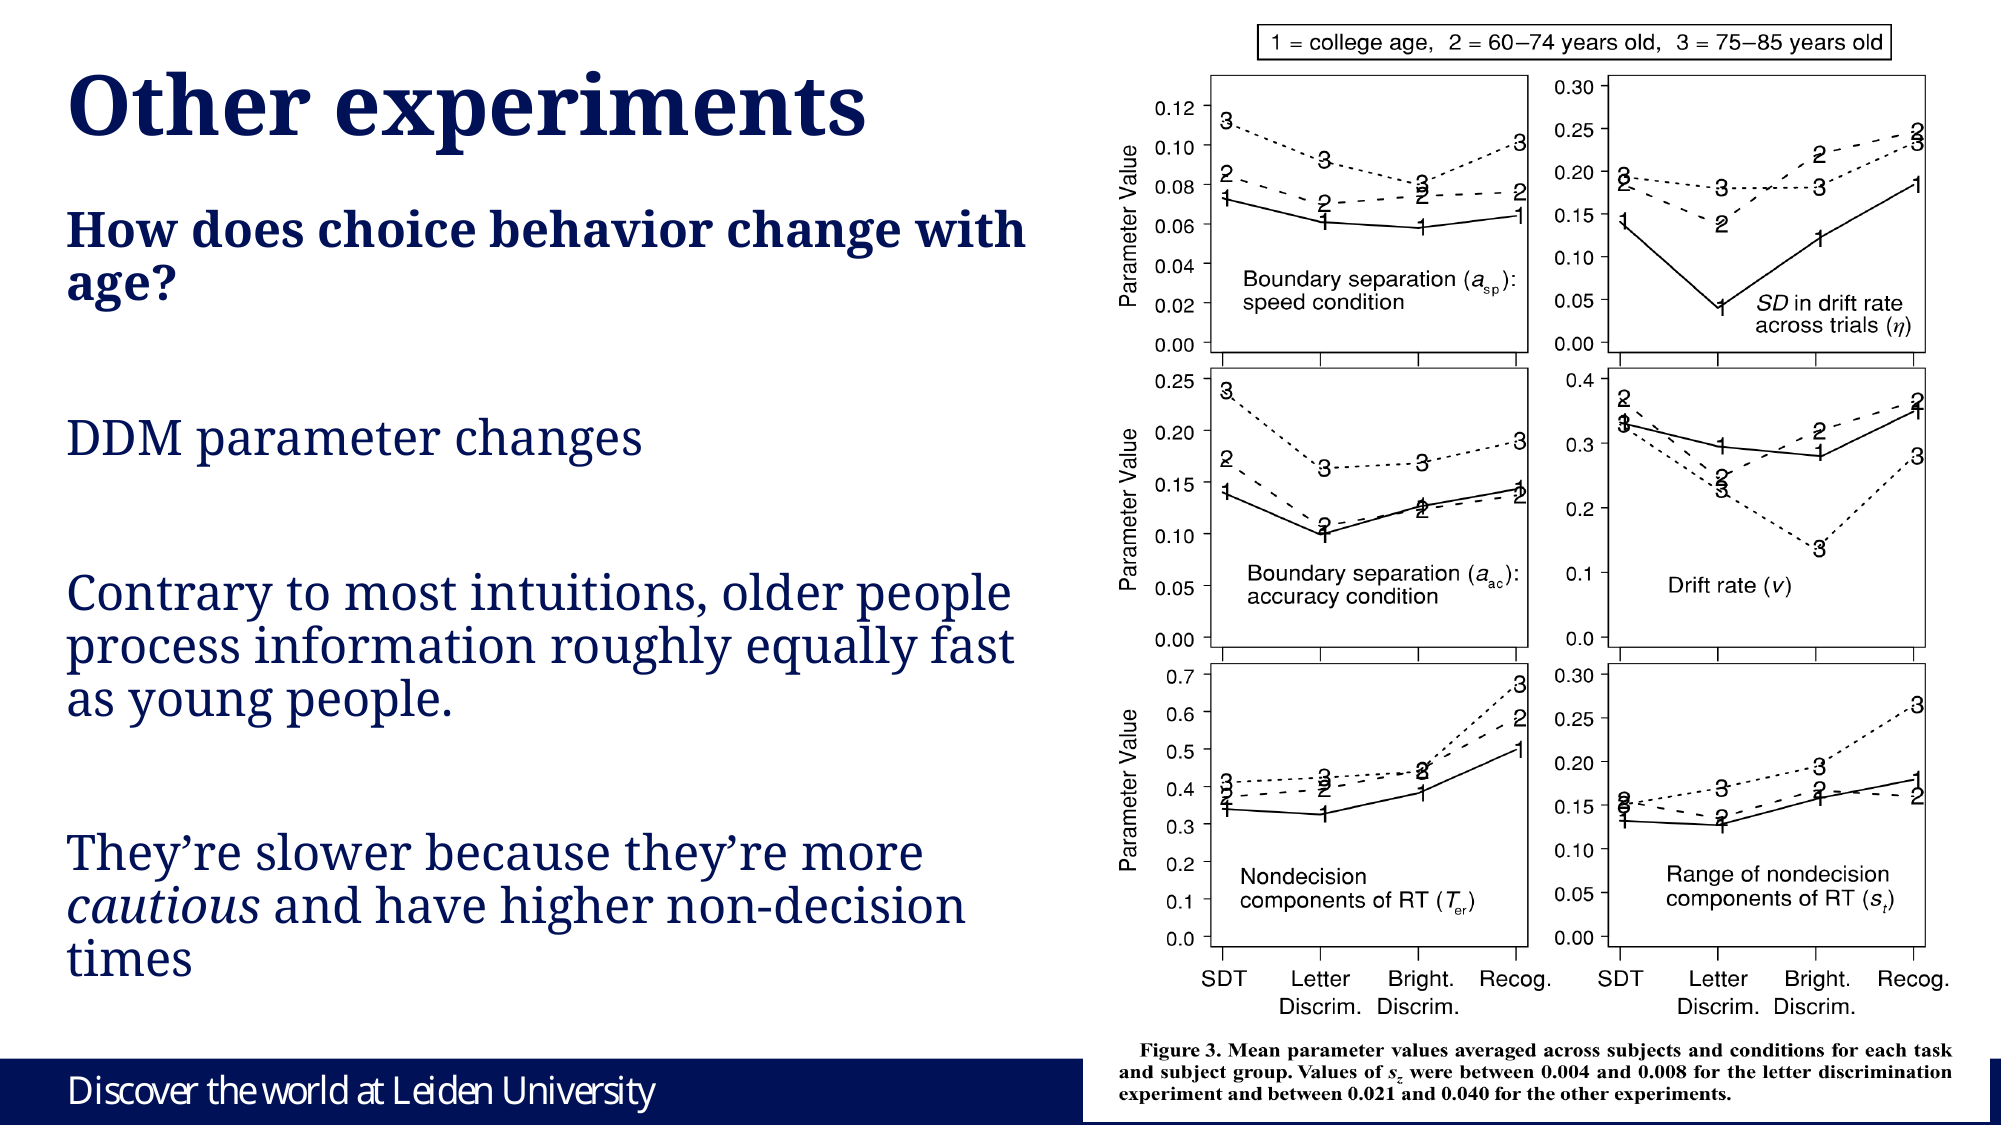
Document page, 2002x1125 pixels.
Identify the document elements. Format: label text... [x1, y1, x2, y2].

title Other experiments [66, 66, 1077, 138]
picture [1082, 0, 1990, 1122]
list How does choice behavior change with age? DDM parameter changes Contrary to most intuitions, older people process information roughly equally fast as young people. They’re slower because they’re more cautious and have higher non-decision times [66, 205, 1060, 993]
